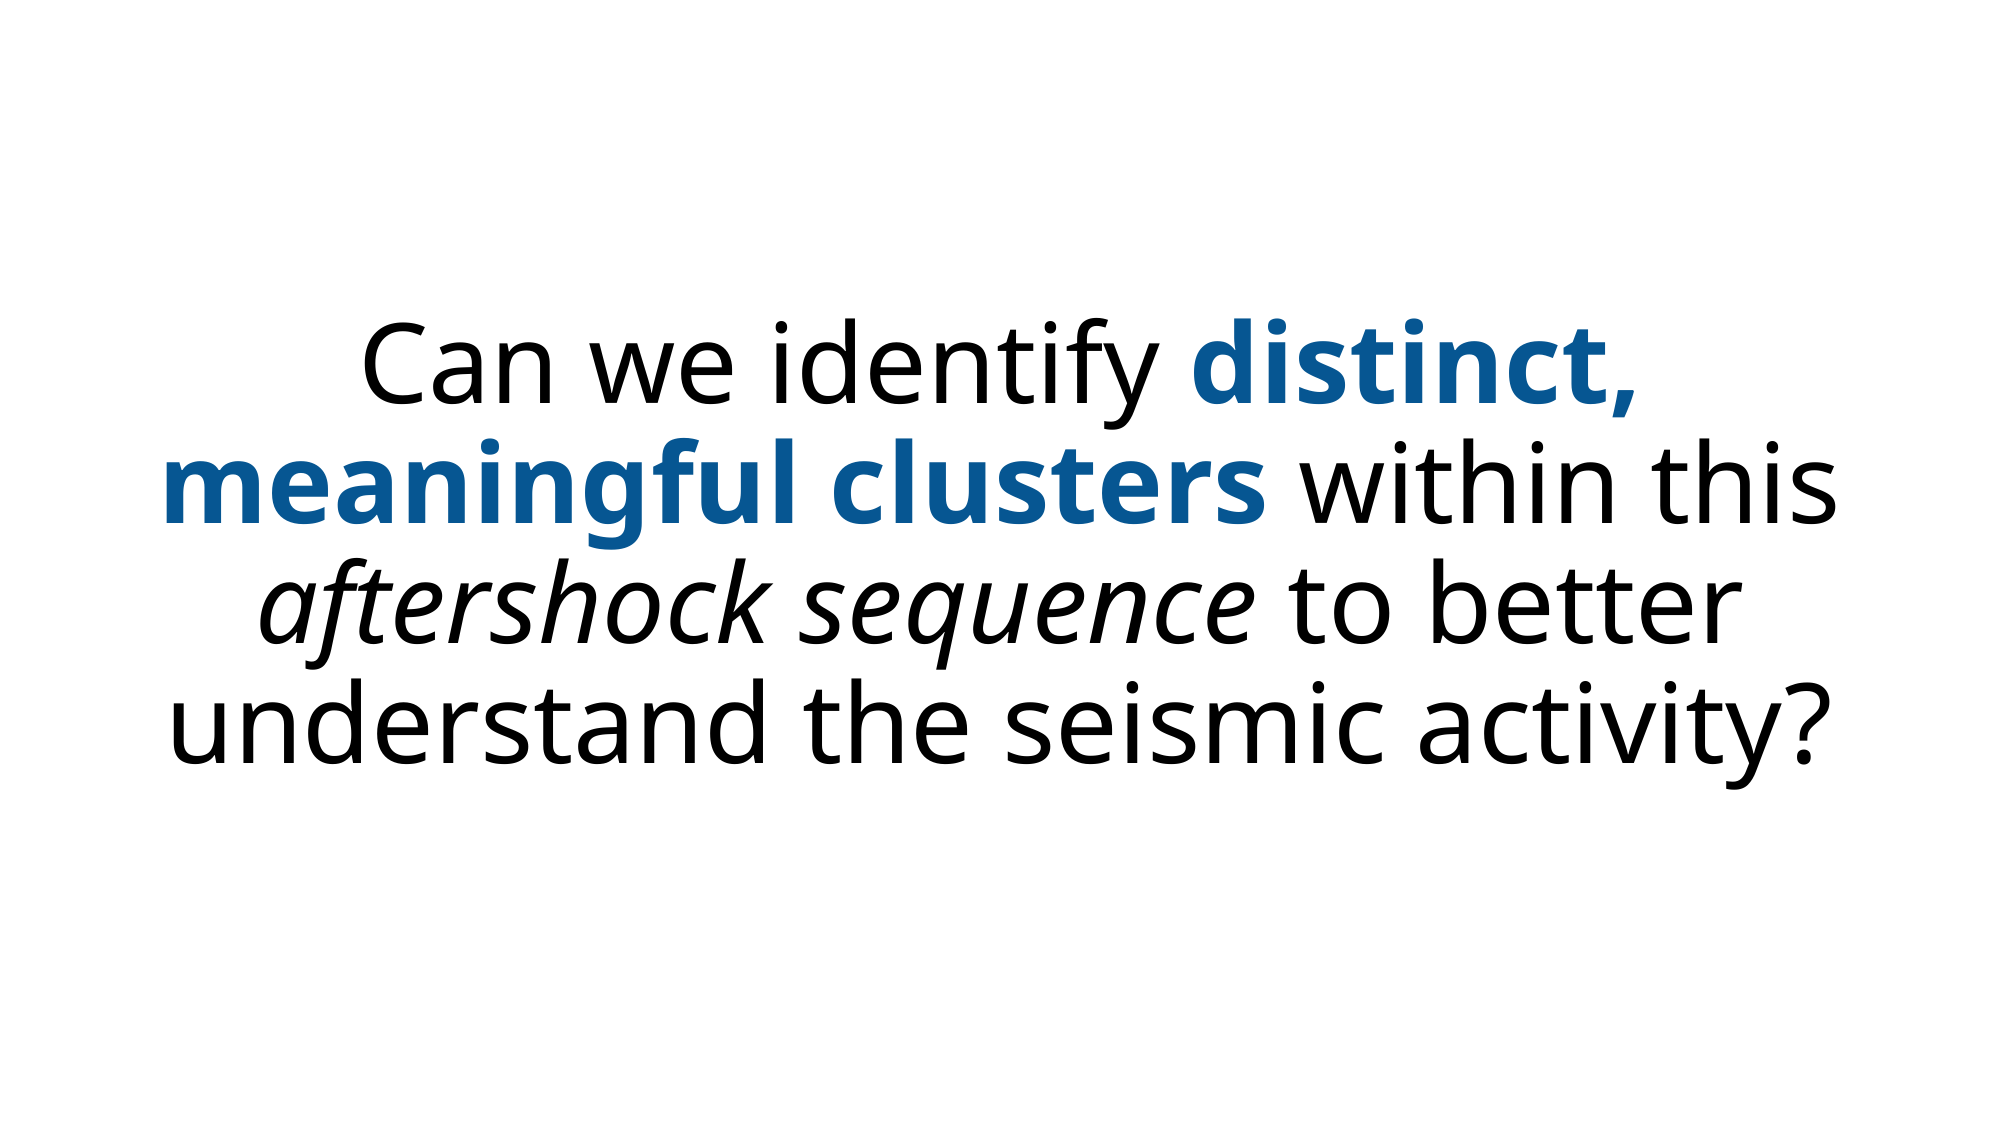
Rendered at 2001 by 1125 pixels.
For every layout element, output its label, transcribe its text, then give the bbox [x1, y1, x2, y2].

list Can we identify distinct, meaningful clusters within this aftershock sequence to better understand the seismic activity? [137, 299, 1863, 838]
